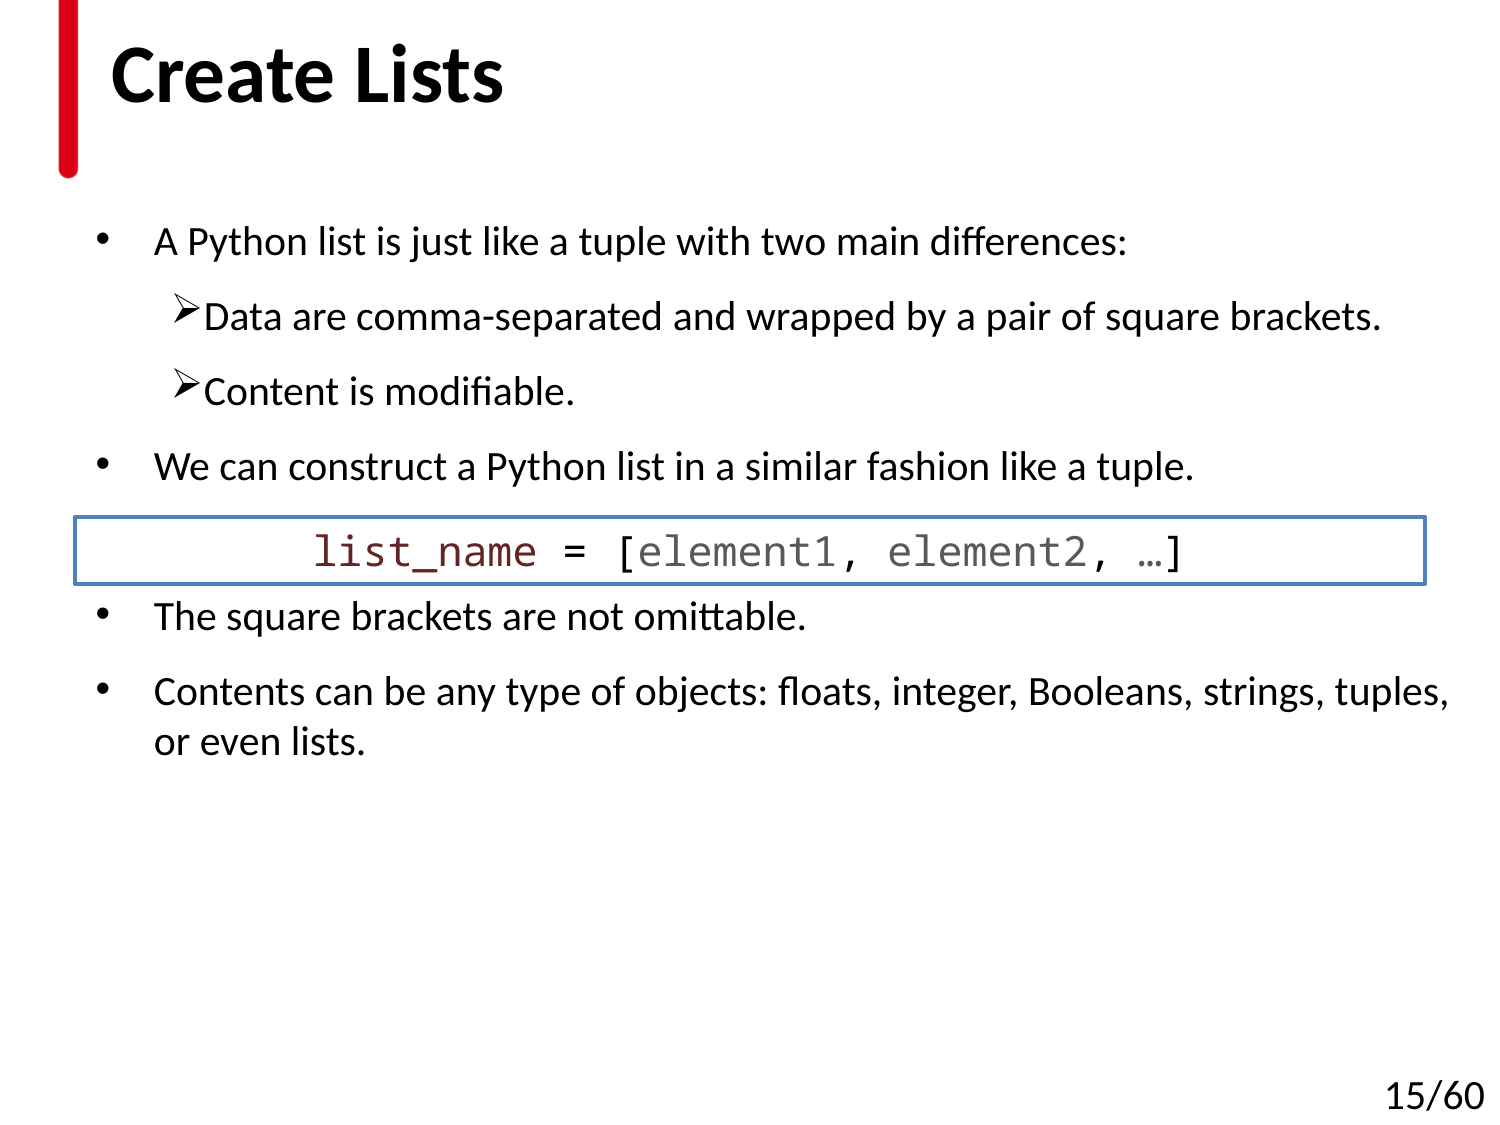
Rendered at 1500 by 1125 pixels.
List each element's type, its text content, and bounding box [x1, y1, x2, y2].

text_box list_name = [element1, element2, …] [73, 515, 1427, 586]
picture [57, 0, 81, 200]
title Create Lists [96, 0, 1425, 138]
list A Python list is just like a tuple with two main differences: Data are comma-separated and wrapped by a pair of square brackets. Content is modifiable. We can construct a Python list in a similar fashion like a tuple. The square brackets are not omittable. Contents can be any type of objects: floats, integer, Booleans, strings, tuples, or even lists. [80, 206, 1470, 701]
